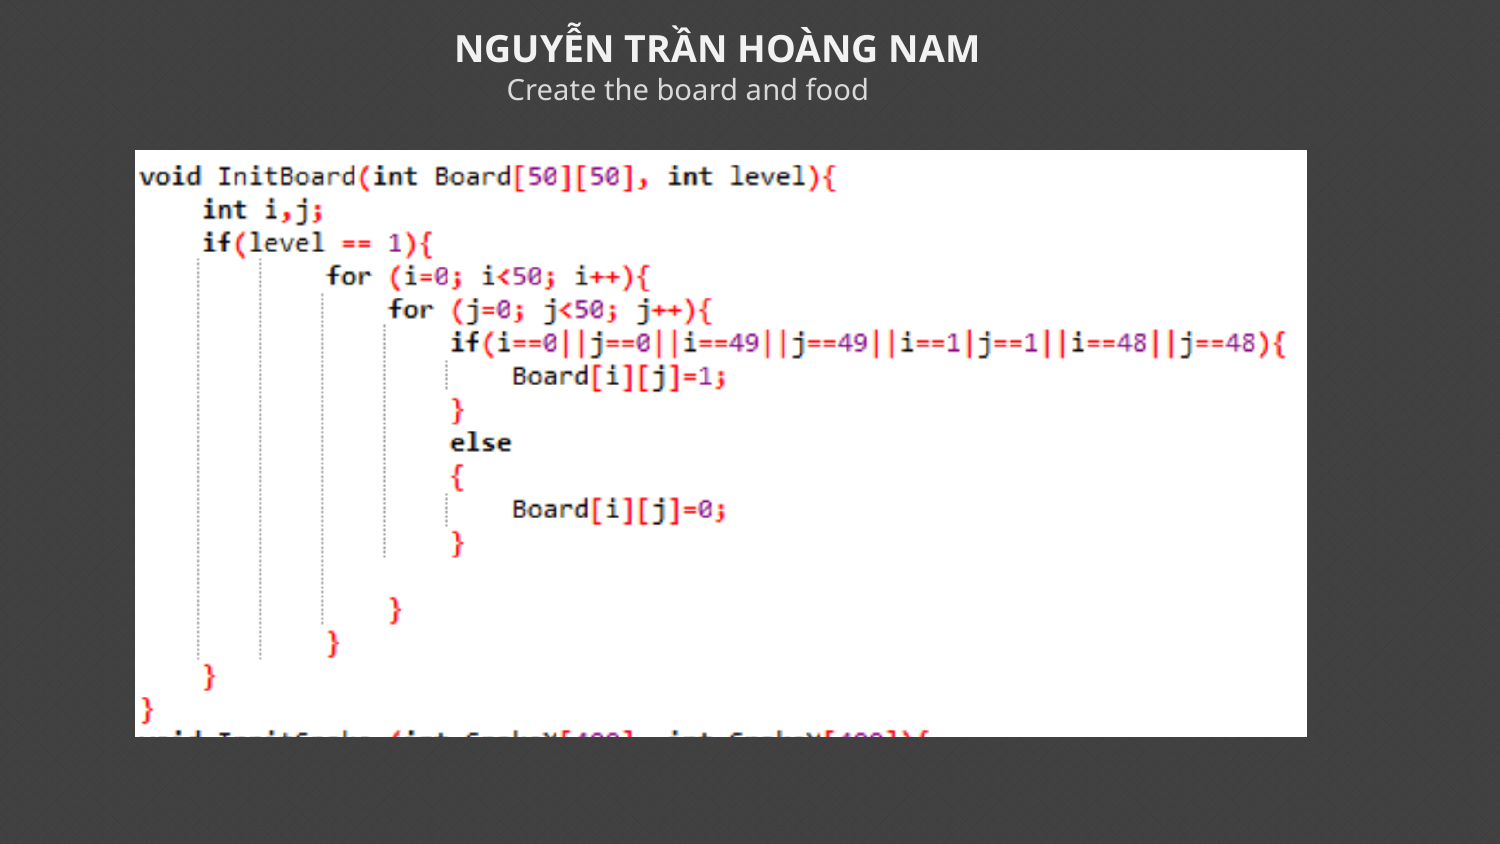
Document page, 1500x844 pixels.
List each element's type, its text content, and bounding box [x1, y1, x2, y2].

text_box NGUYỄN TRẦN HOÀNG NAM [439, 17, 1004, 78]
picture [0, 0, 1500, 844]
text_box Create the board and food [491, 63, 951, 114]
